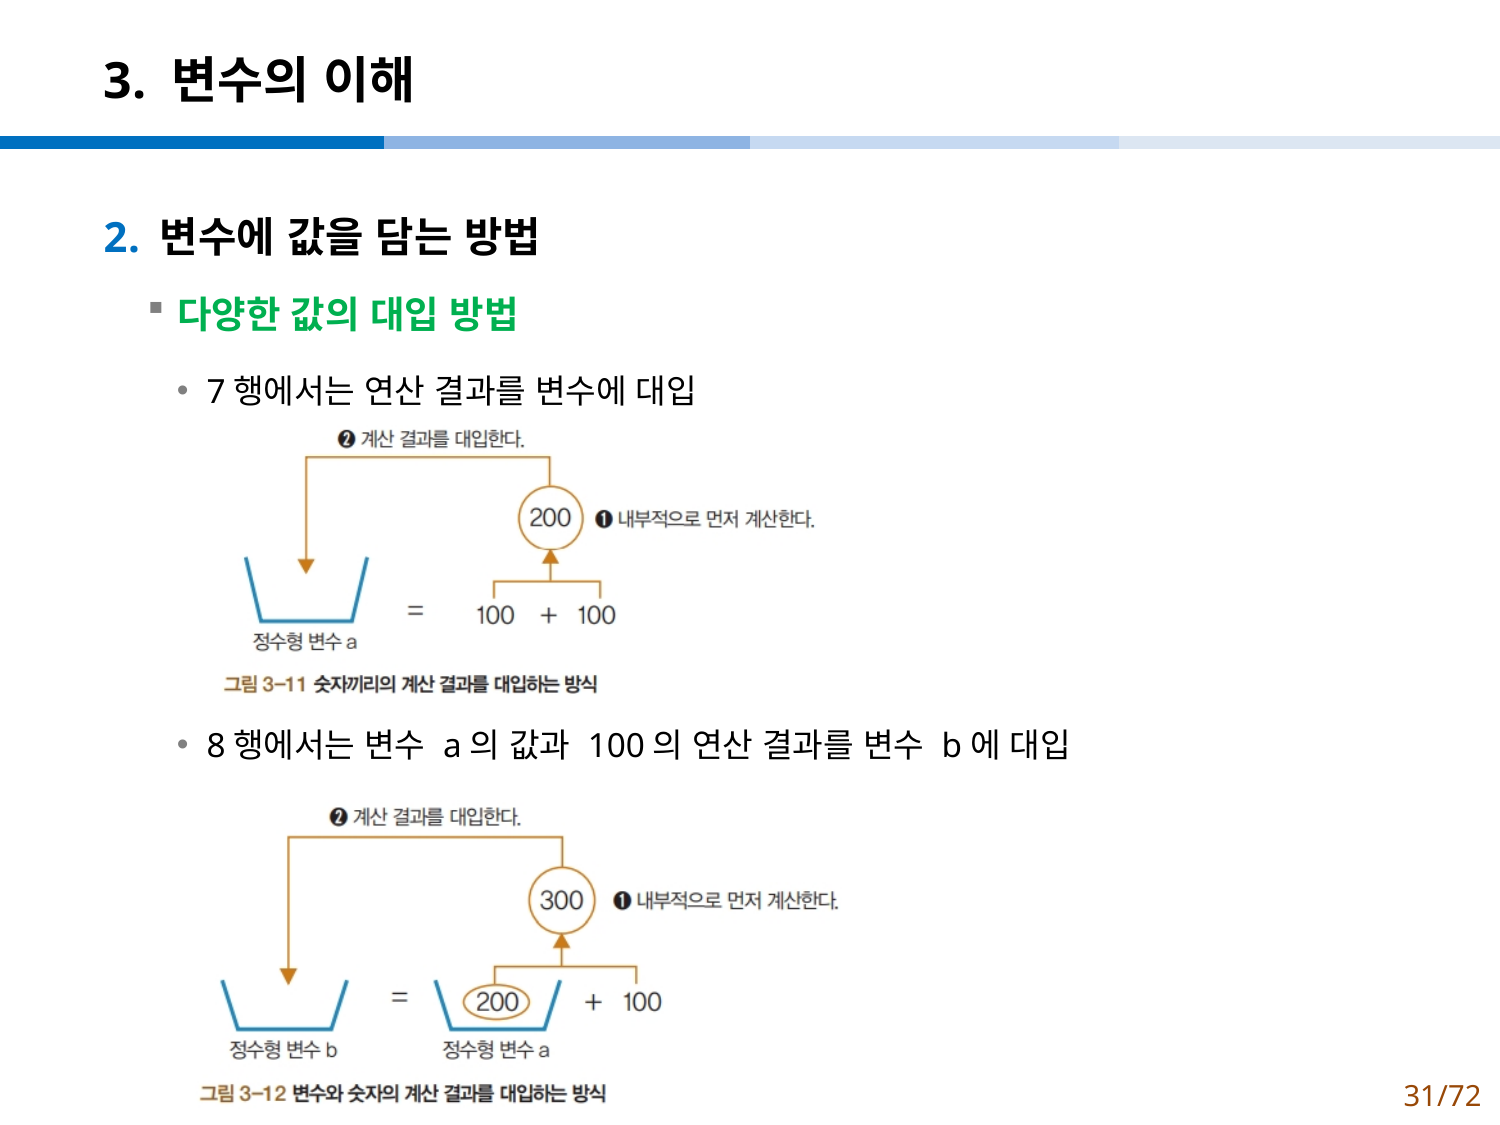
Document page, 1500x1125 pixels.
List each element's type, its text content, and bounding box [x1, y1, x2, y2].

picture [195, 800, 842, 1110]
list 변수에 값을 담는 방법 다양한 값의 대입 방법 7행에서는 연산 결과를 변수에 대입 8행에서는 변수 a의 값과 100의 연산 결과를 변수 b에 대입 [88, 177, 1424, 1077]
picture [218, 425, 819, 700]
title 3. 변수의 이해 [88, 32, 1330, 124]
